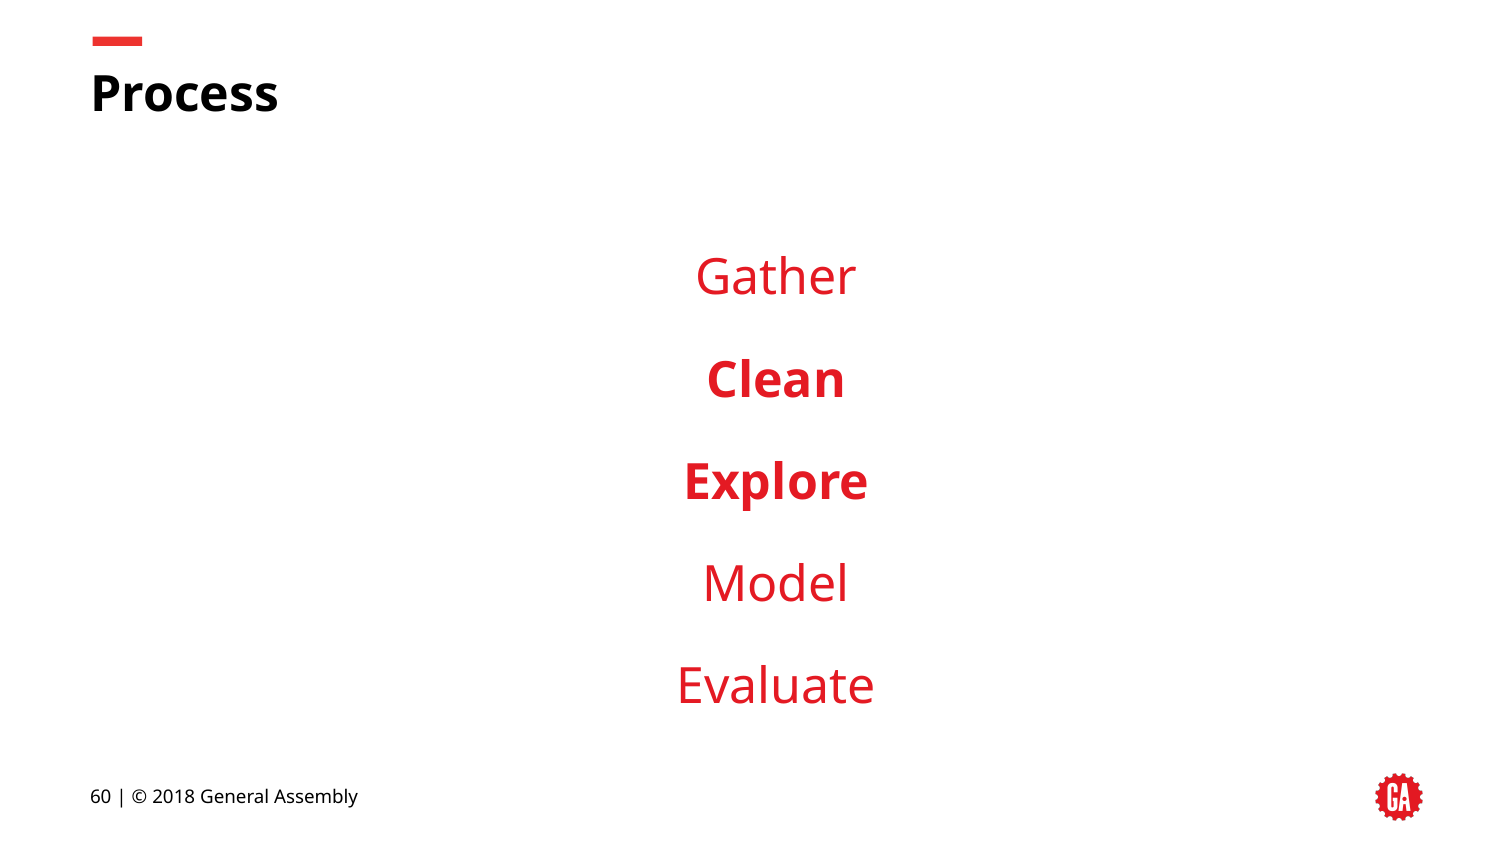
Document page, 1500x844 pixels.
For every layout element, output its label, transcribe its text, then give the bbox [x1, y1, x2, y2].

list Gather Clean Explore Model Evaluate [54, 205, 1424, 745]
slide_number ‹#› | © 2018 General Assembly [75, 764, 545, 830]
title Process [75, 46, 1473, 140]
picture [1373, 771, 1425, 823]
